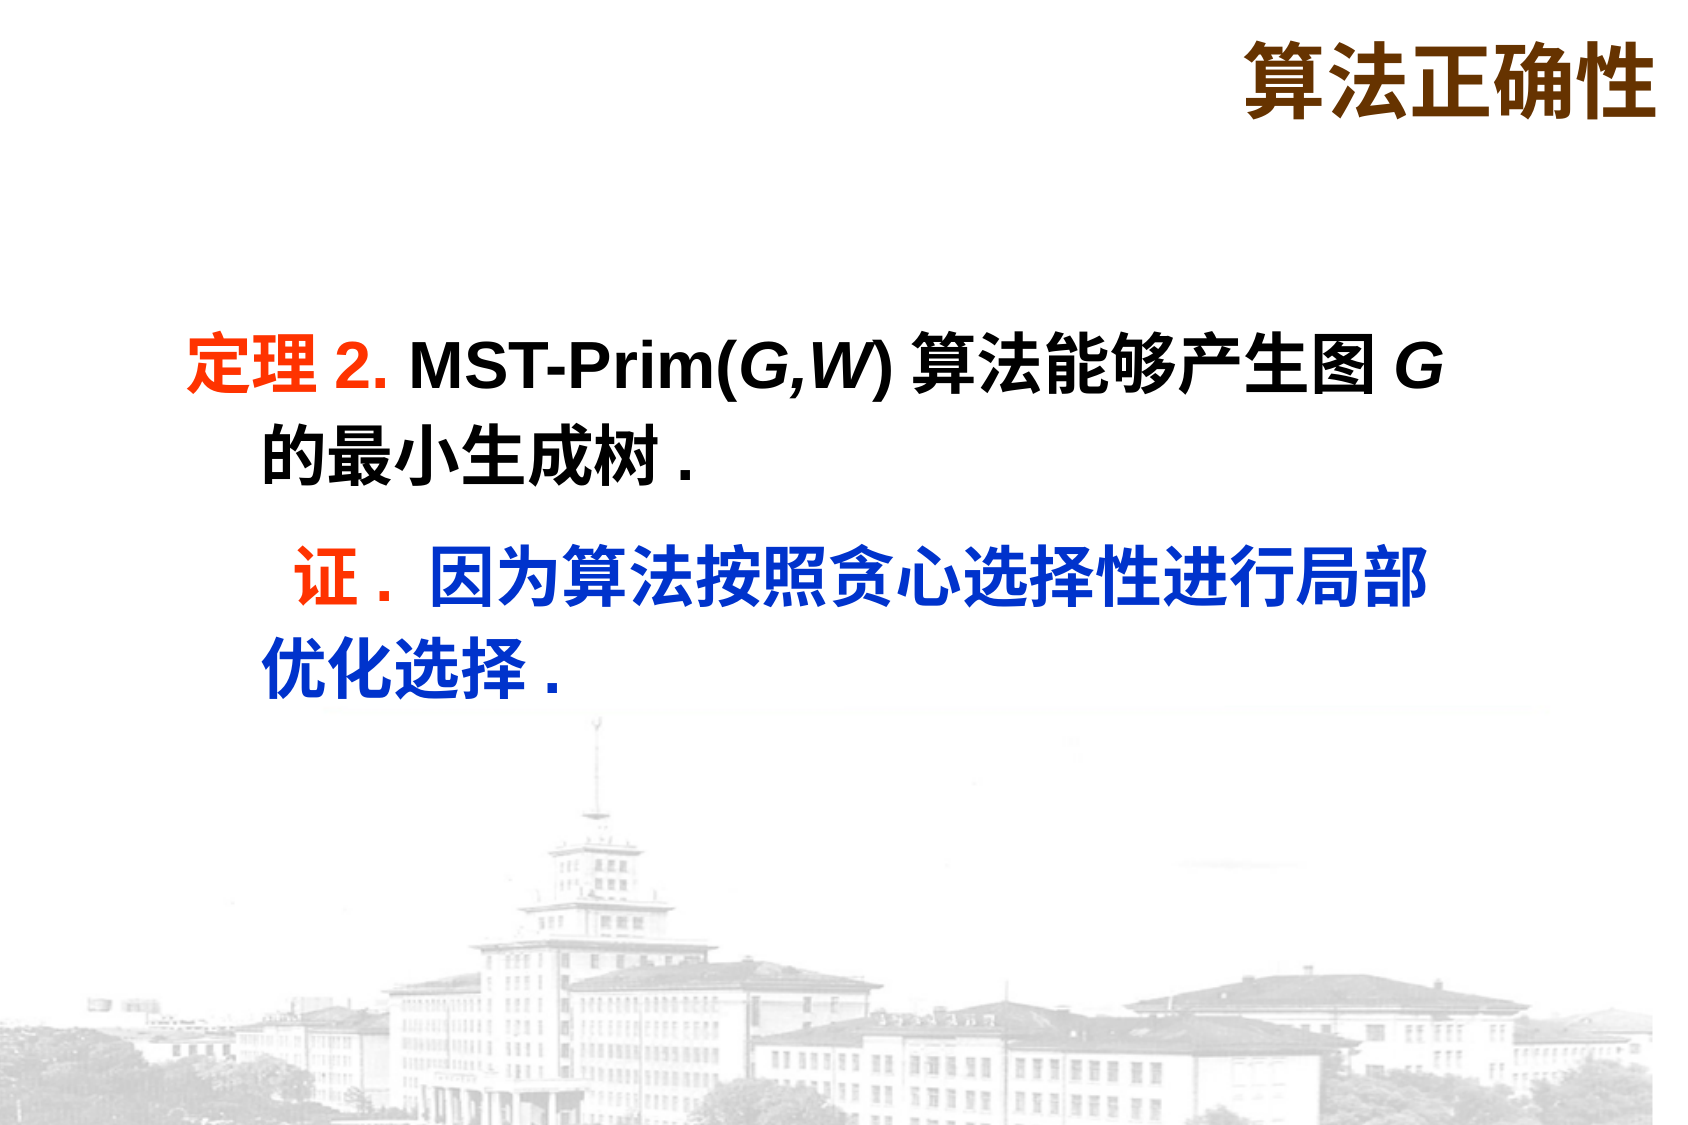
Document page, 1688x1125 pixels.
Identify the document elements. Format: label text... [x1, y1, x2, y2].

text_box 定理2. MST-Prim(G,W)算法能够产生图G的最小生成树. 证. 因为算法按照贪心选择性进行局部优化选择. [170, 302, 1468, 806]
text_box 算法正确性 [1056, 21, 1674, 126]
picture [0, 529, 1688, 1125]
